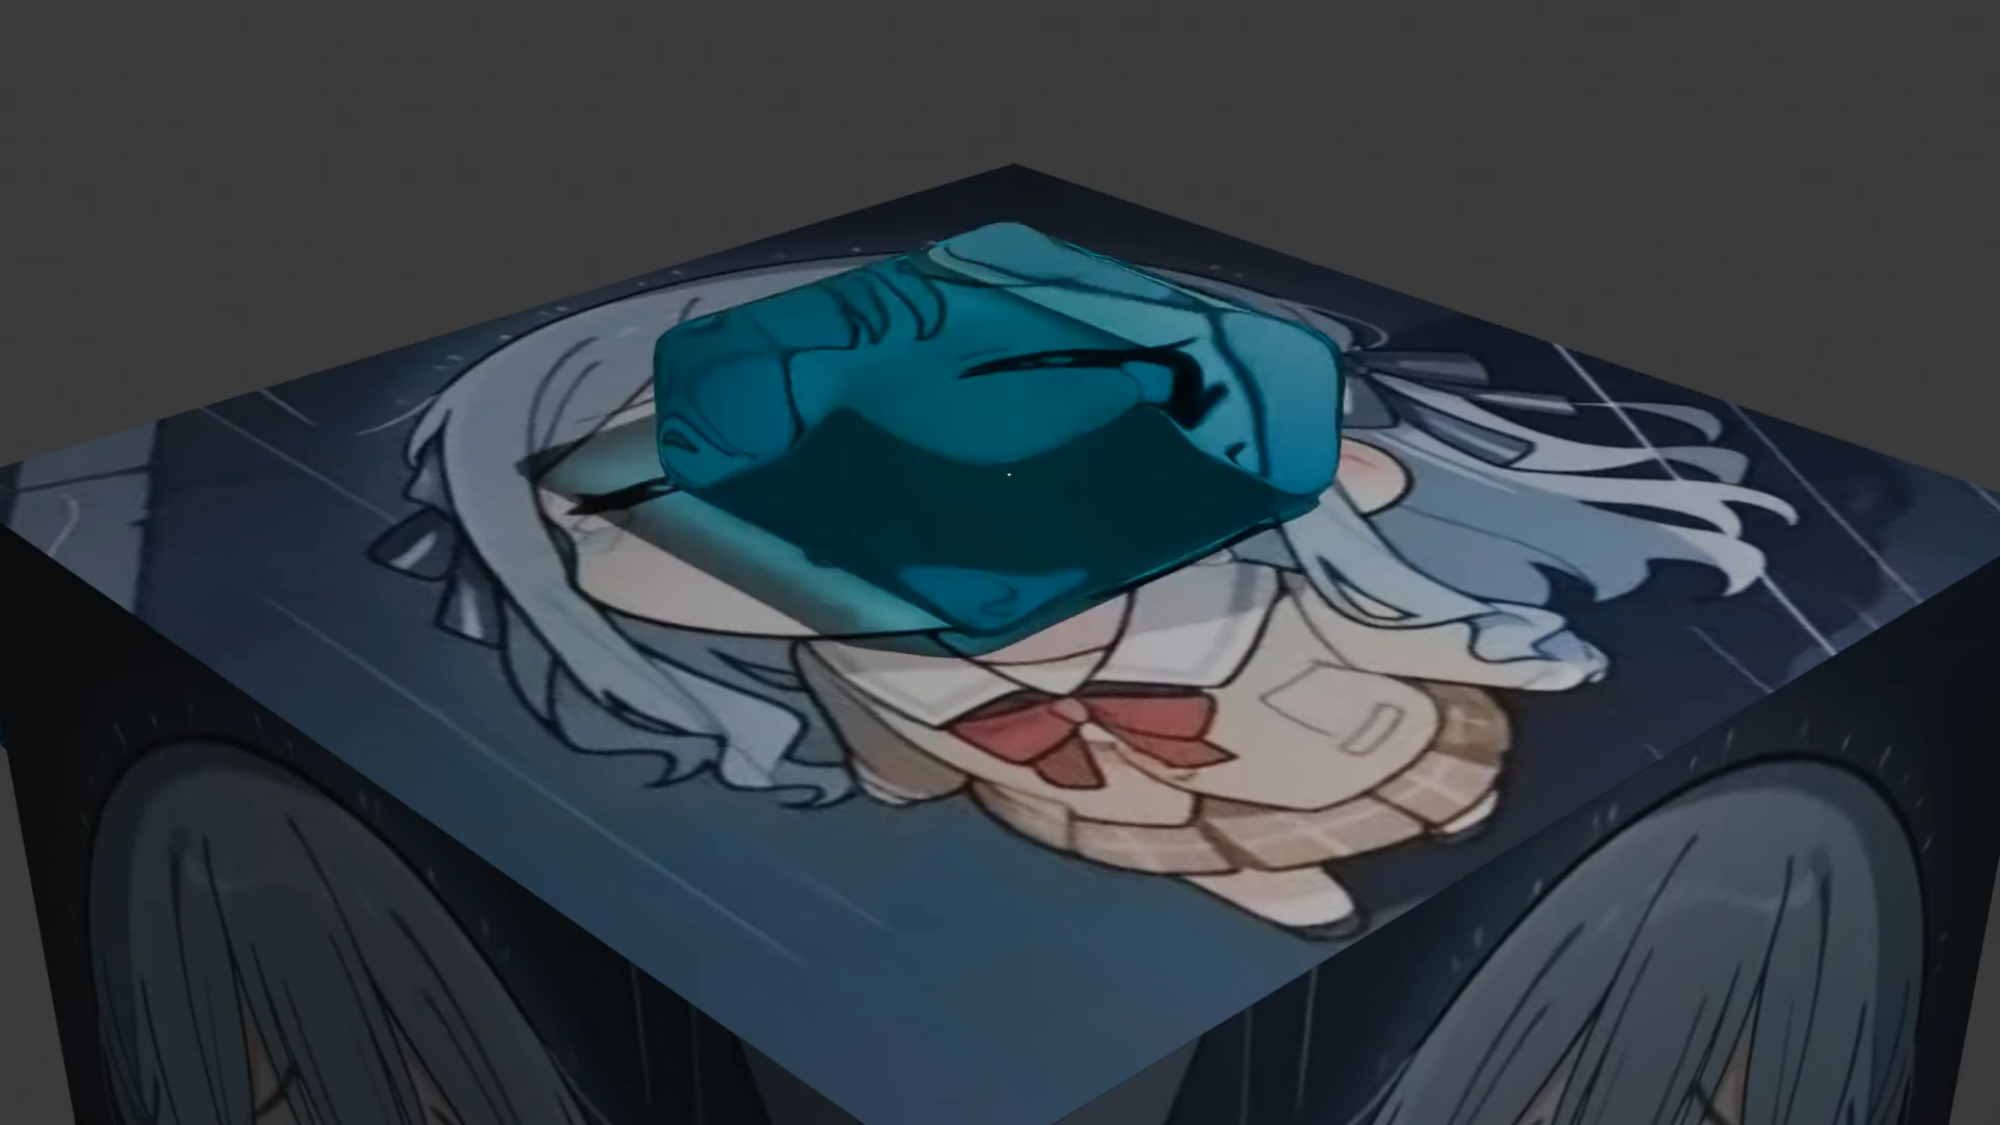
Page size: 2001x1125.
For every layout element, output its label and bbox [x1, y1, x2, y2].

list [0, 0, 2000, 1125]
